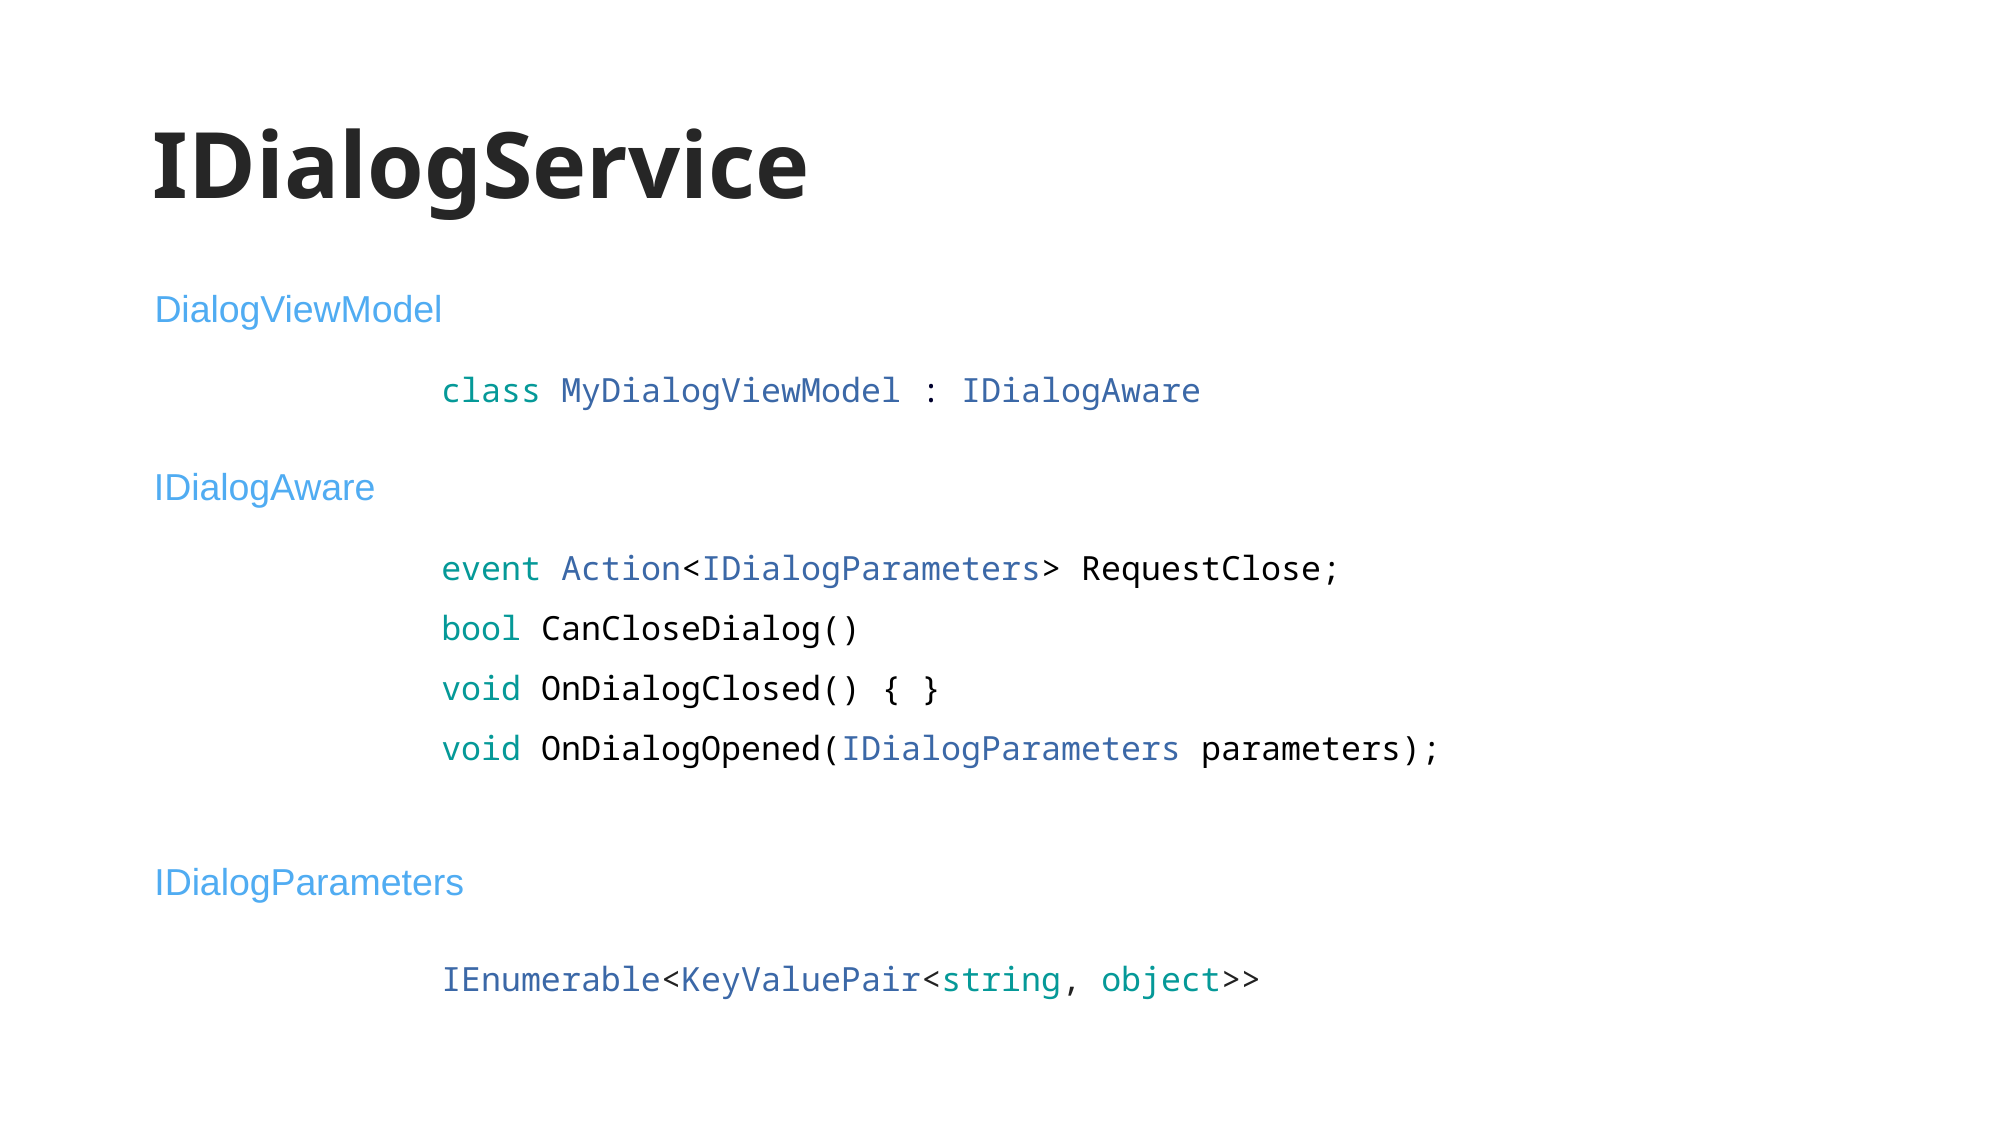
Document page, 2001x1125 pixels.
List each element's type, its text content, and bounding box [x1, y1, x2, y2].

text_box IDialogParameters [139, 850, 480, 911]
text_box class MyDialogViewModel : IDialogAware [426, 341, 1510, 417]
text_box IEnumerable<KeyValuePair<string, object>> [426, 910, 1687, 1006]
text_box DialogViewModel [139, 277, 458, 337]
text_box IDialogAware [139, 455, 391, 516]
text_box event Action<IDialogParameters> RequestClose; bool CanCloseDialog() void OnDialogClosed() { } void OnDialogOpened(IDialogParameters parameters); [426, 520, 1510, 775]
title IDialogService [137, 59, 1863, 278]
